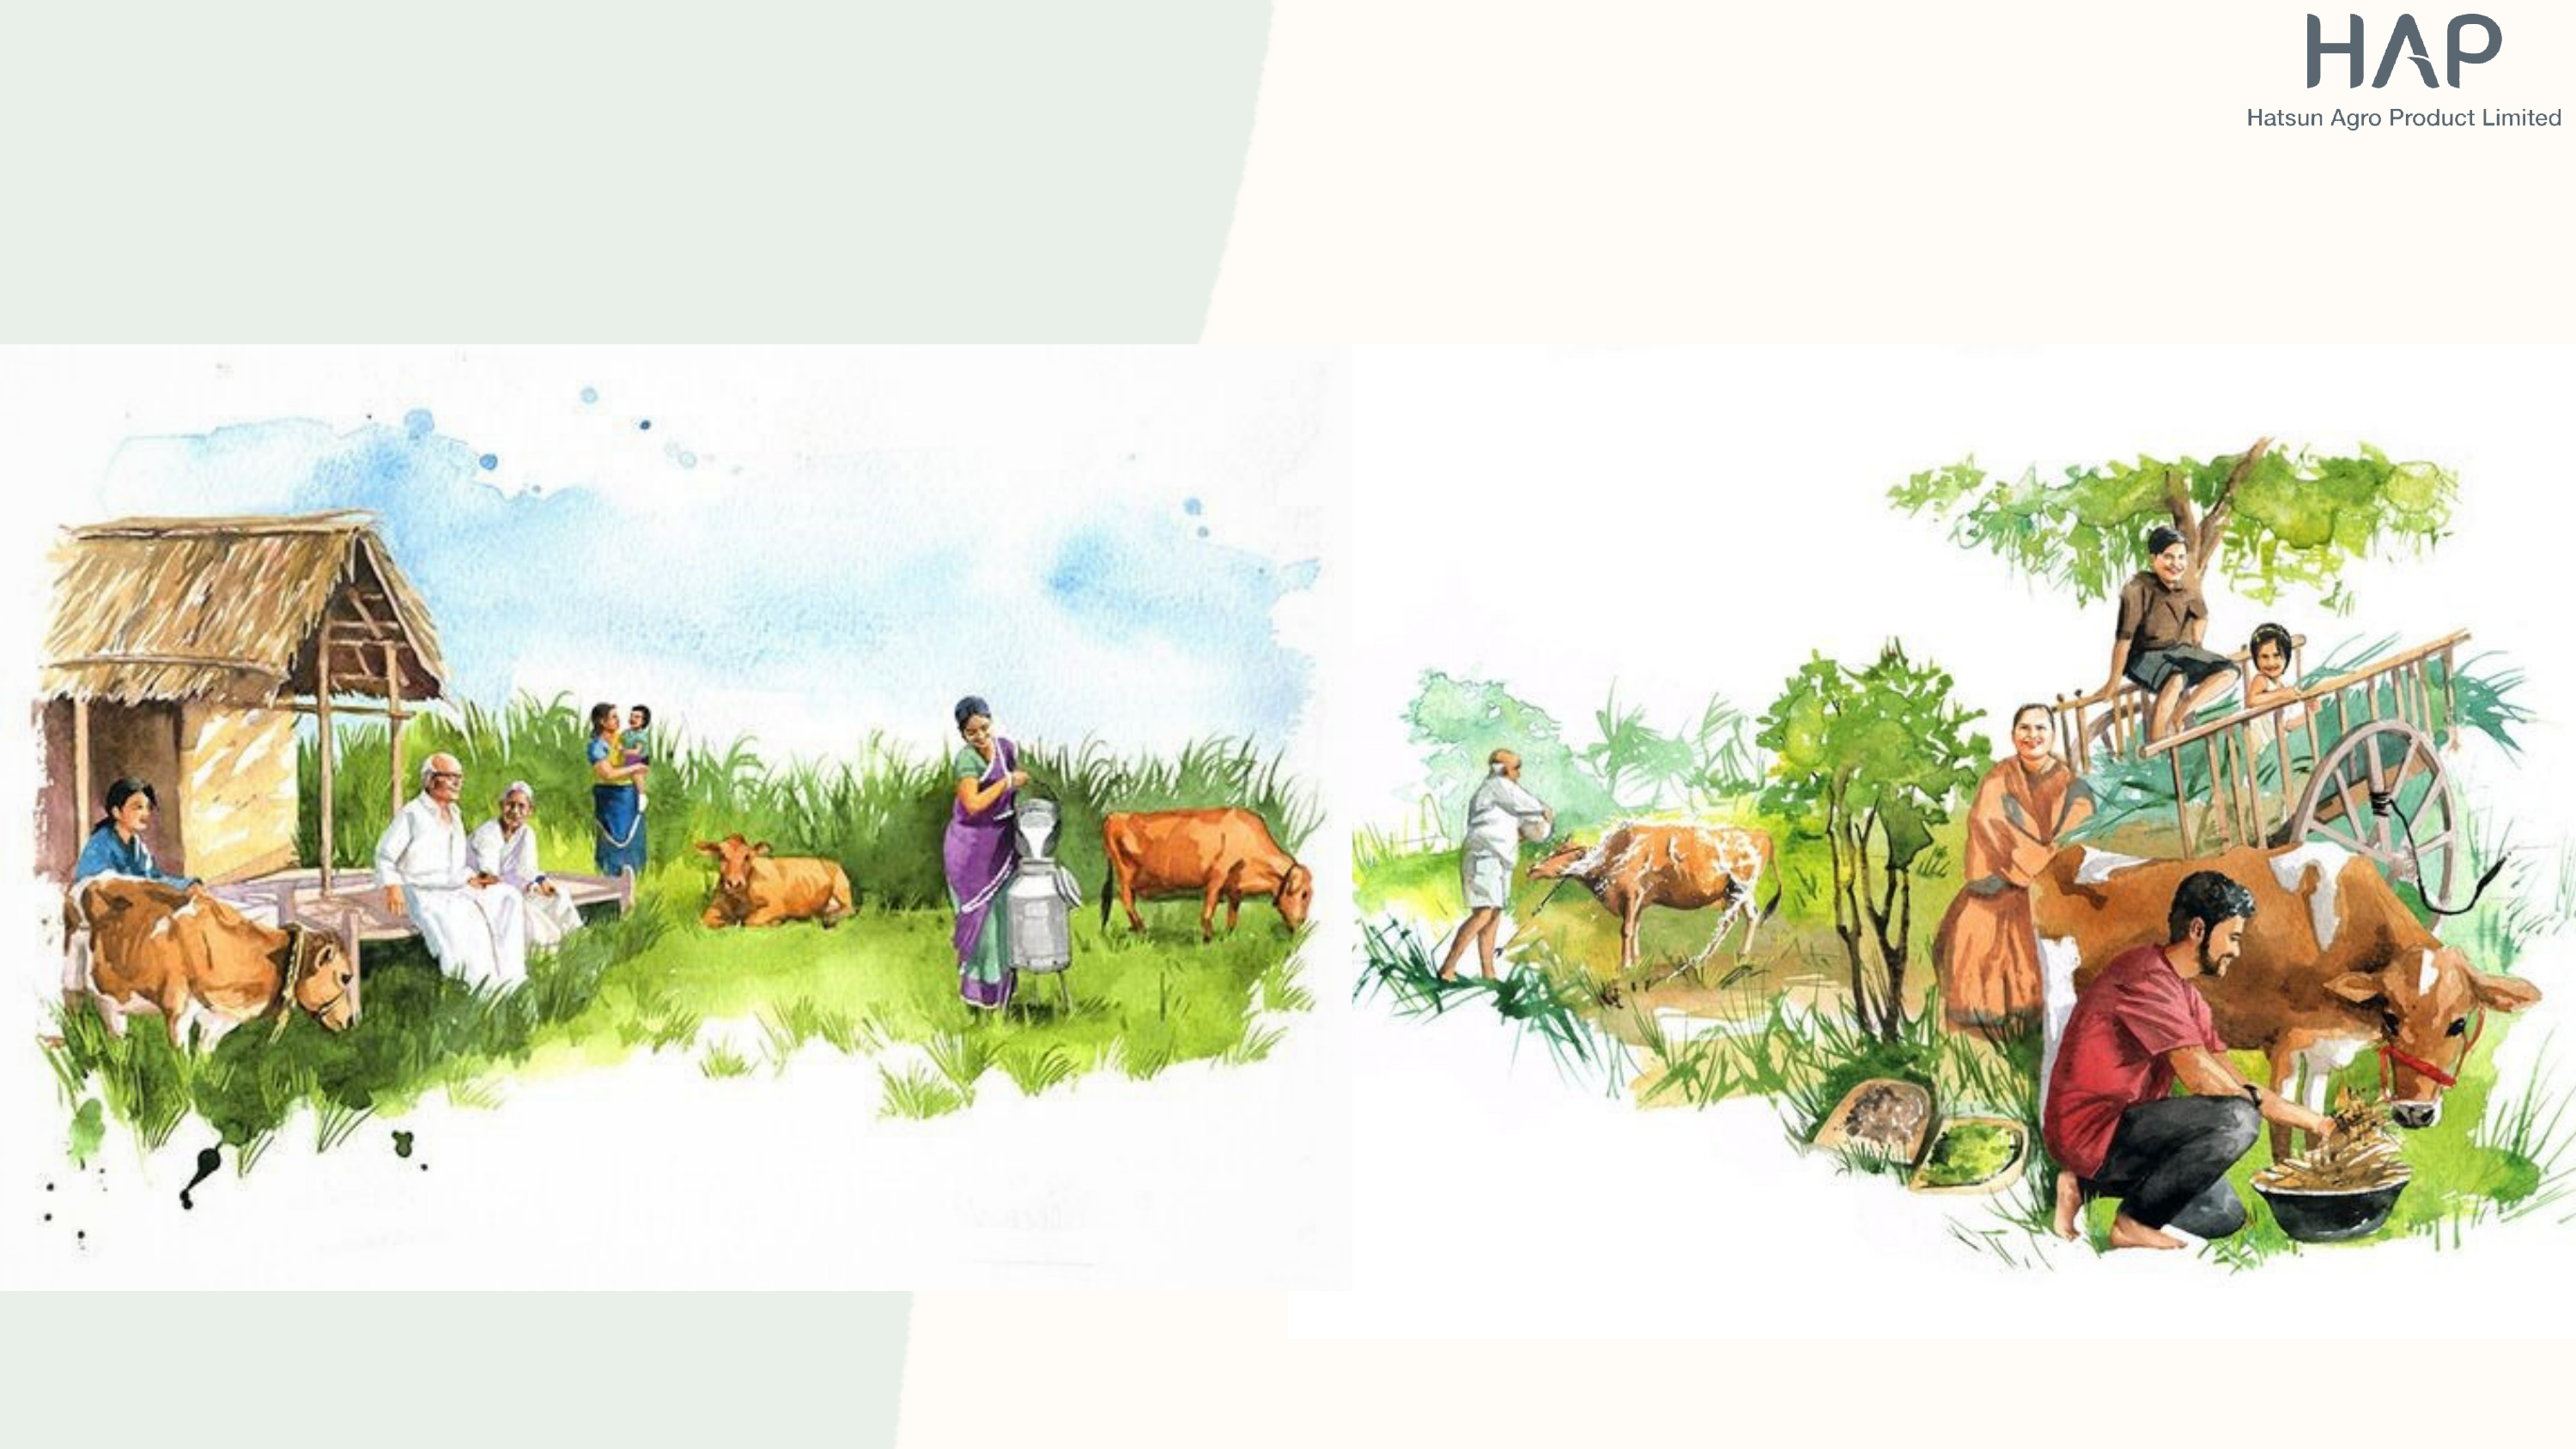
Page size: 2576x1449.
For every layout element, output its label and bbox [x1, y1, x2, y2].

text_box [2235, 0, 2576, 145]
text_box [1721, 344, 2576, 1339]
picture [0, 0, 1715, 1449]
